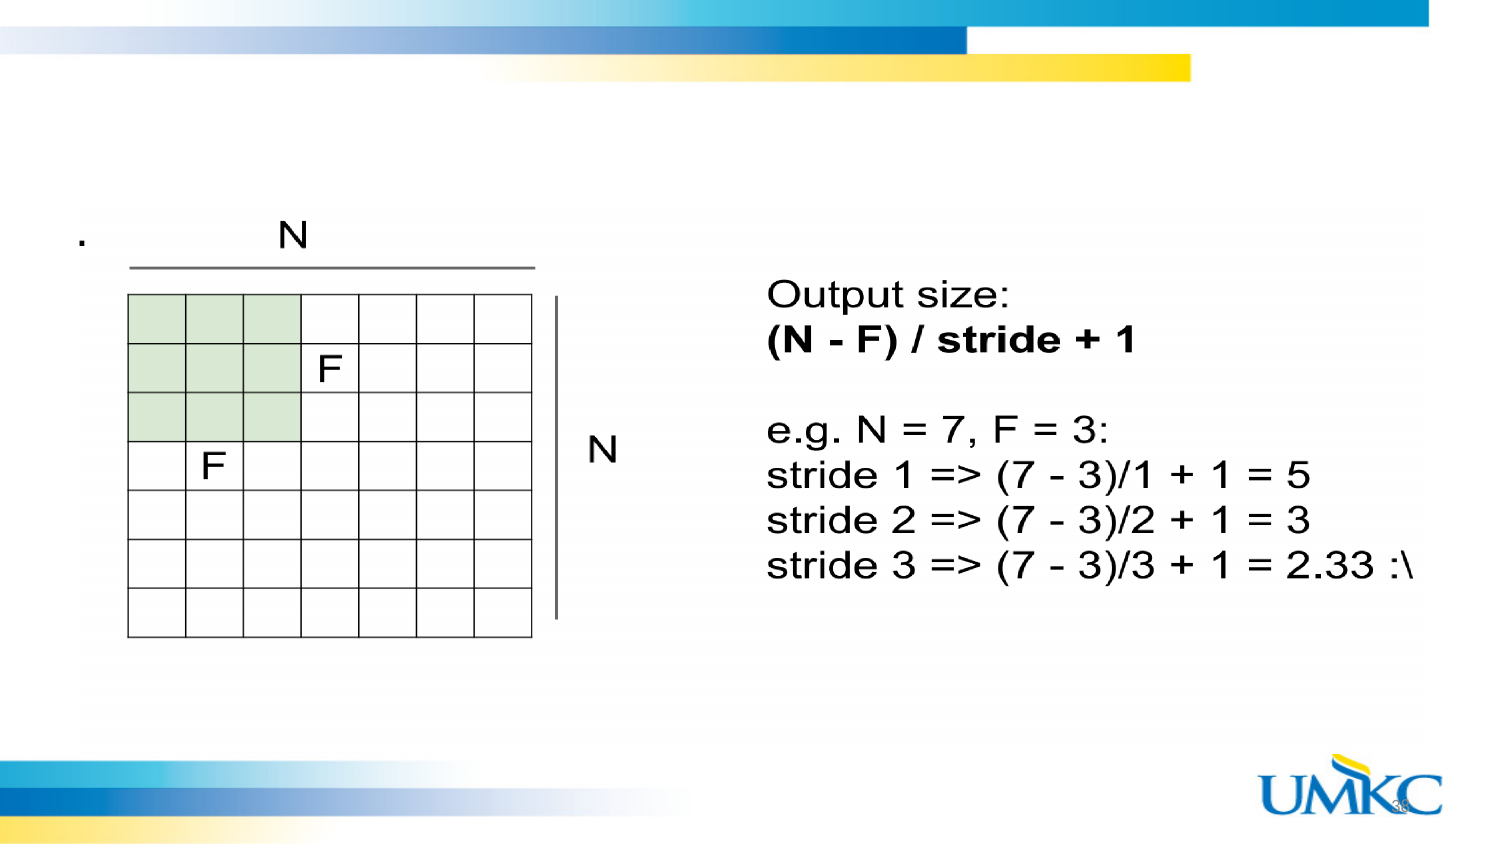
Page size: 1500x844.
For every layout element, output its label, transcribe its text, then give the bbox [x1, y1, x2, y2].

slide_number 38 [1074, 782, 1425, 827]
list . [75, 196, 1425, 754]
picture [0, 0, 1500, 844]
